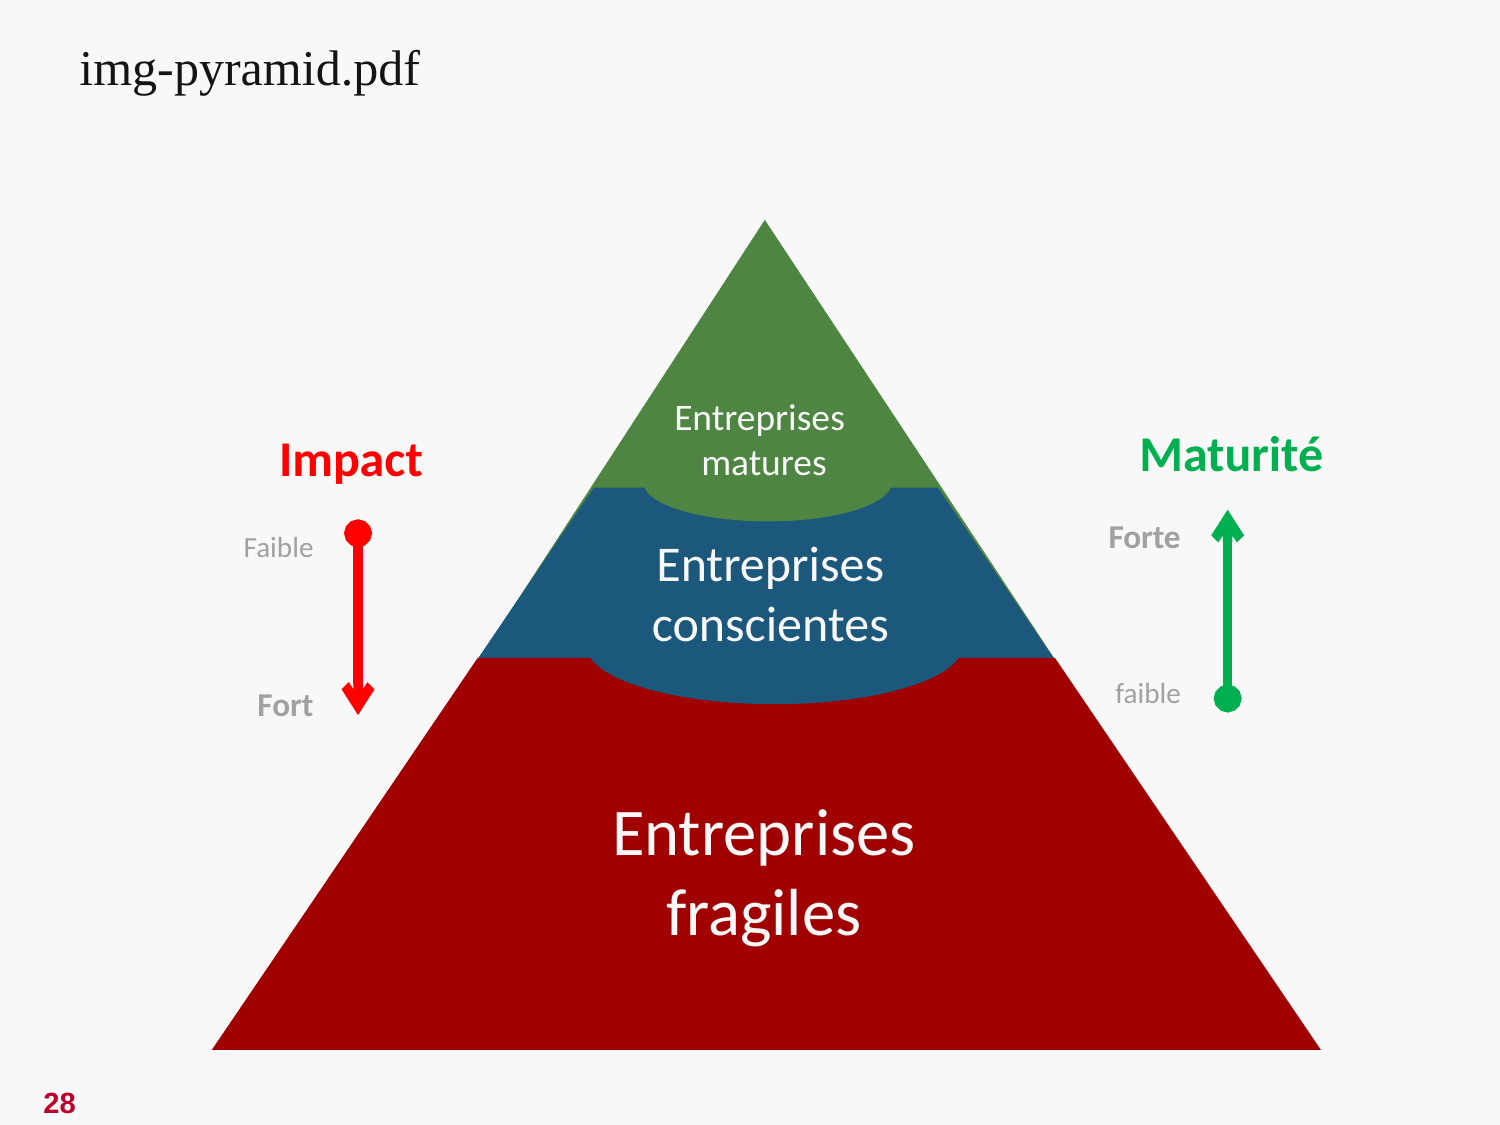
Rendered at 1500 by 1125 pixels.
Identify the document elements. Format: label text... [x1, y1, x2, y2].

text_box [643, 491, 892, 524]
text_box Maturité [1128, 415, 1335, 488]
text_box Entreprises matures [610, 385, 918, 491]
text_box [918, 448, 1050, 647]
text_box [477, 485, 1054, 655]
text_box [1091, 507, 1228, 725]
text_box Impact [267, 420, 435, 492]
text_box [227, 520, 359, 734]
text_box [209, 655, 1323, 1053]
text_box Entreprises conscientes [616, 526, 924, 658]
text_box [654, 217, 877, 385]
text_box [584, 608, 965, 707]
text_box Entreprises fragiles [571, 783, 957, 955]
text_box [532, 454, 610, 573]
text_box img-pyramid.pdf [64, 28, 436, 103]
